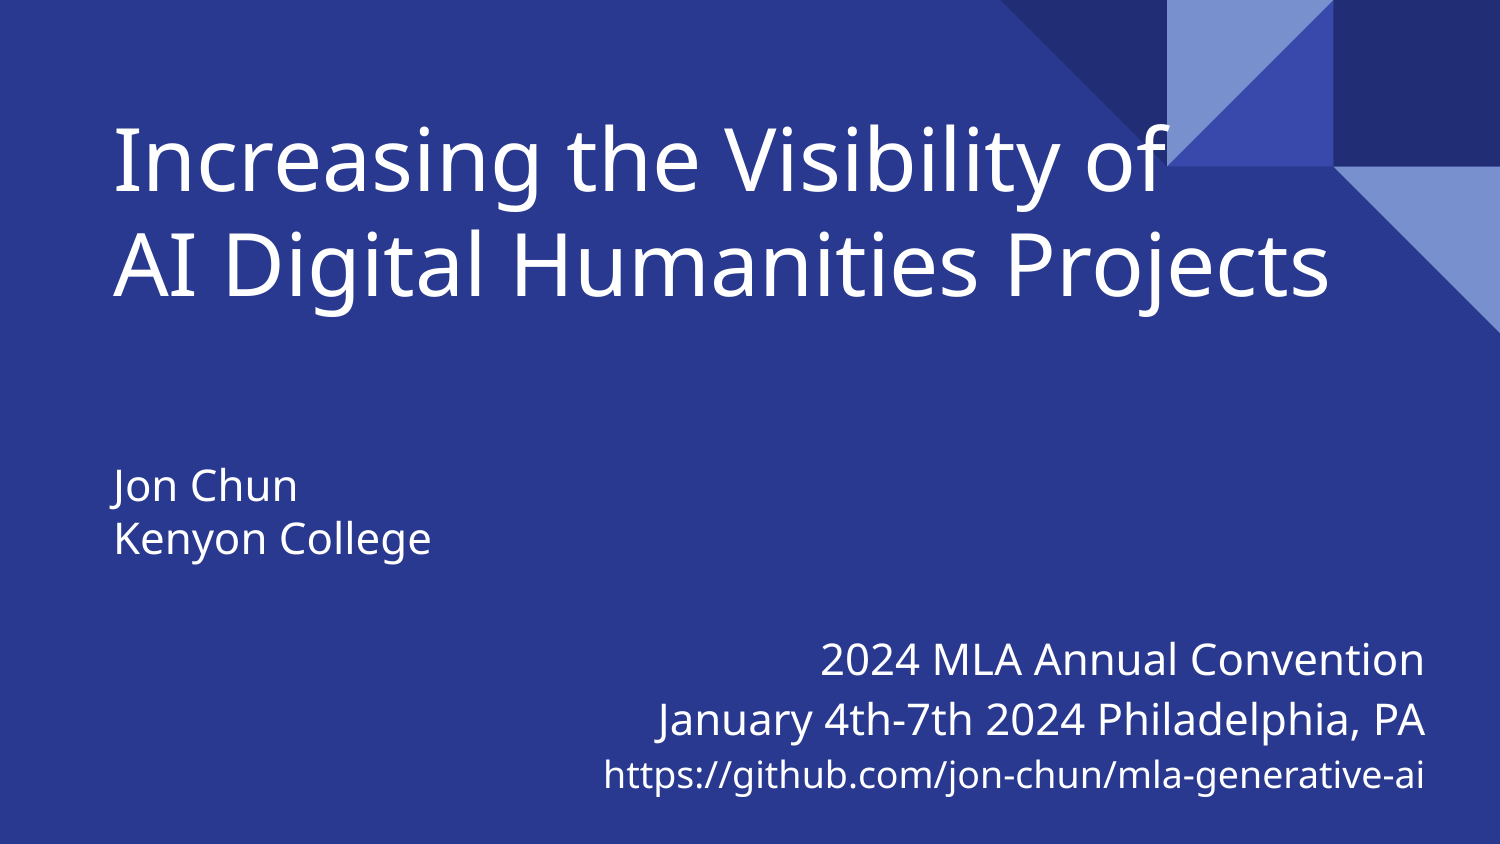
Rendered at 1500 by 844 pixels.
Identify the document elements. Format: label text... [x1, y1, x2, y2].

subtitle Jon Chun Kenyon College [98, 443, 1447, 596]
title 2024 MLA Annual Convention January 4th-7th 2024 Philadelphia, PA https://github.com/jon-chun/mla-generative-ai [92, 571, 1441, 812]
title Increasing the Visibility of AI Digital Humanities Projects [98, 176, 1447, 329]
